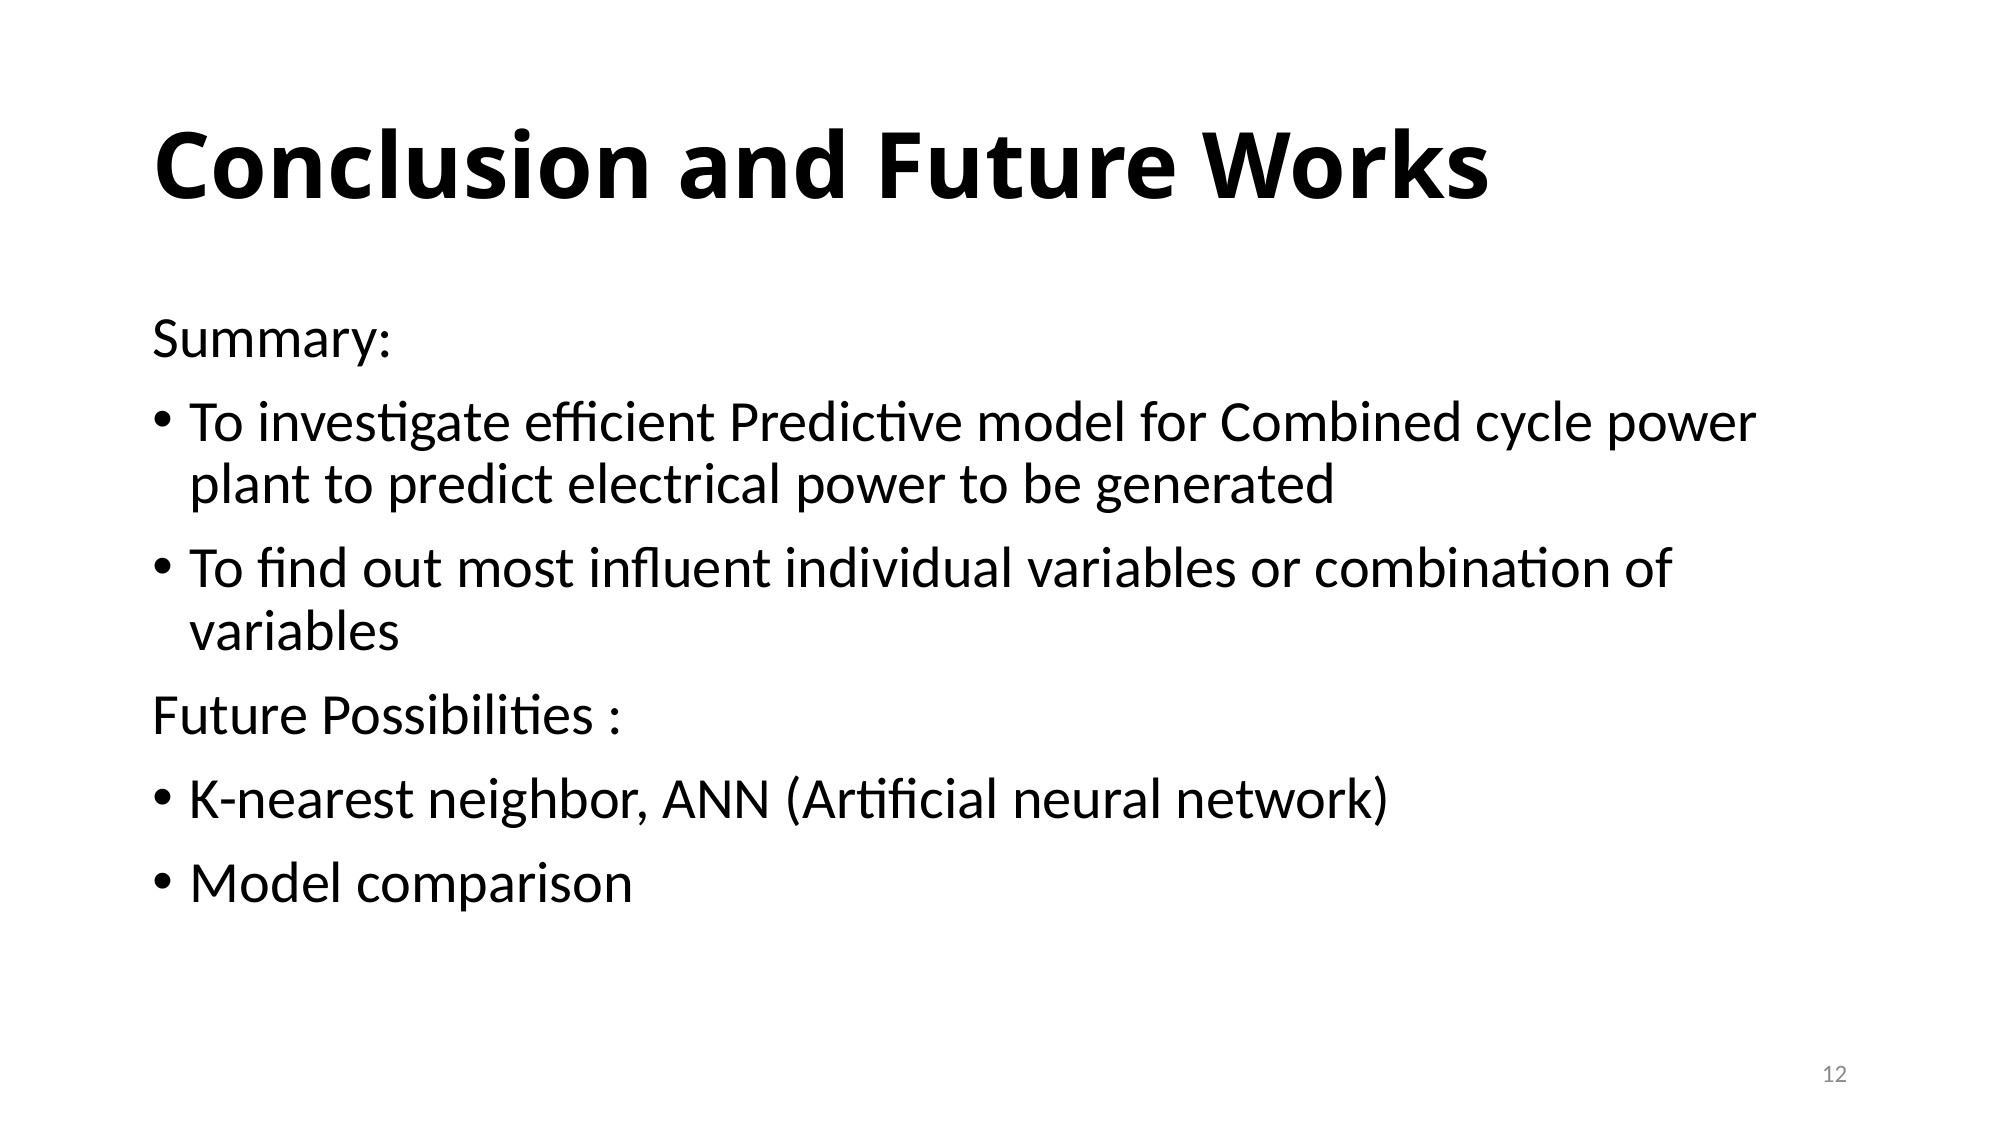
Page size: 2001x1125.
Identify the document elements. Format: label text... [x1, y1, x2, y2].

slide_number 12 [1412, 1042, 1863, 1103]
list Summary: To investigate efficient Predictive model for Combined cycle power plant to predict electrical power to be generated To find out most influent individual variables or combination of variables Future Possibilities : K-nearest neighbor, ANN (Artificial neural network) Model comparison [137, 299, 1863, 1014]
title Conclusion and Future Works [137, 59, 1863, 278]
